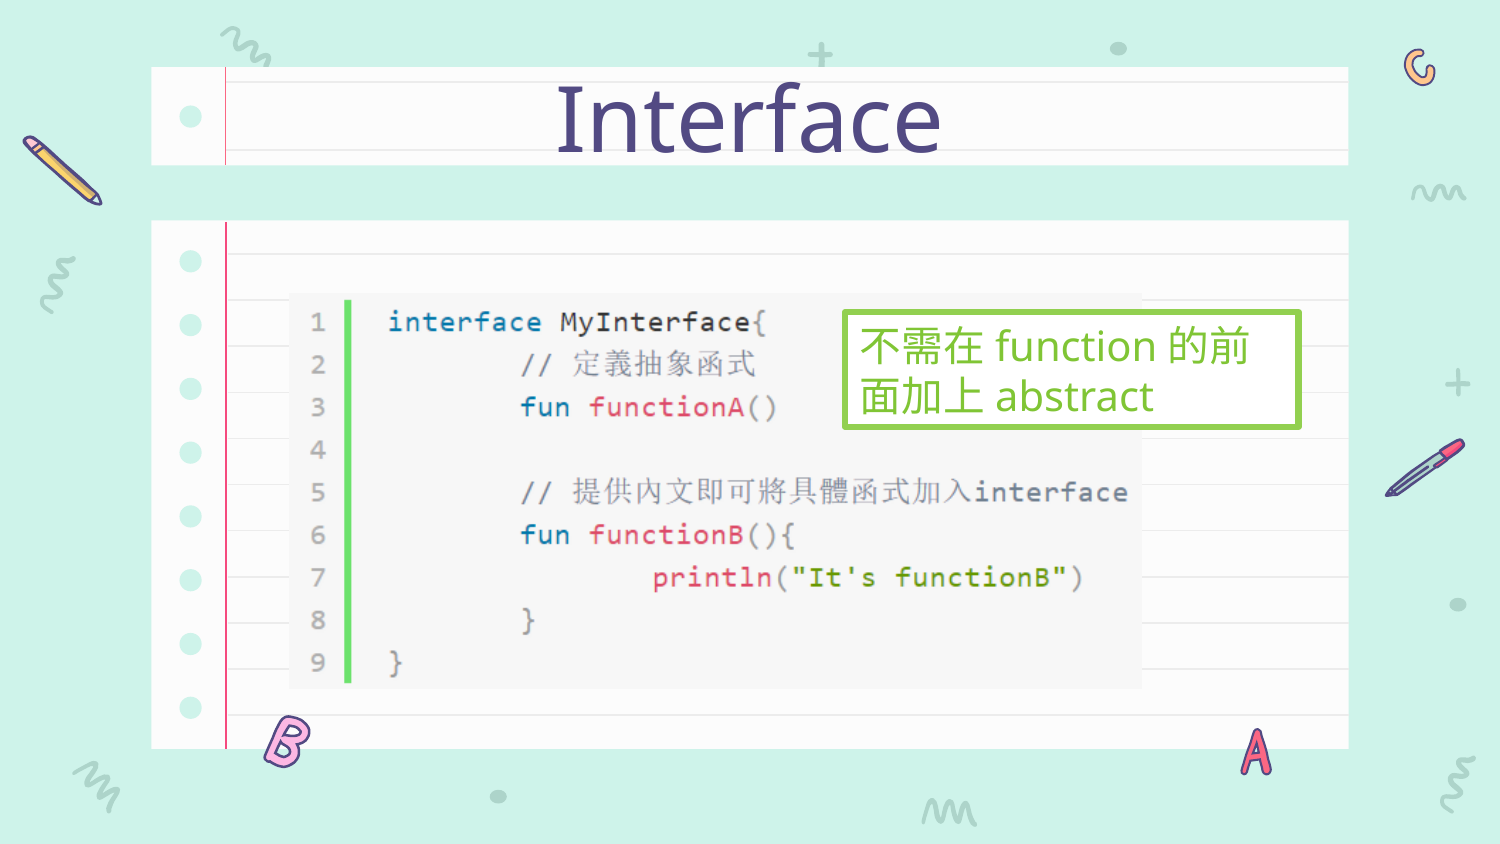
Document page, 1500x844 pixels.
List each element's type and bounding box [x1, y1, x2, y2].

text_box [20, 48, 1468, 776]
